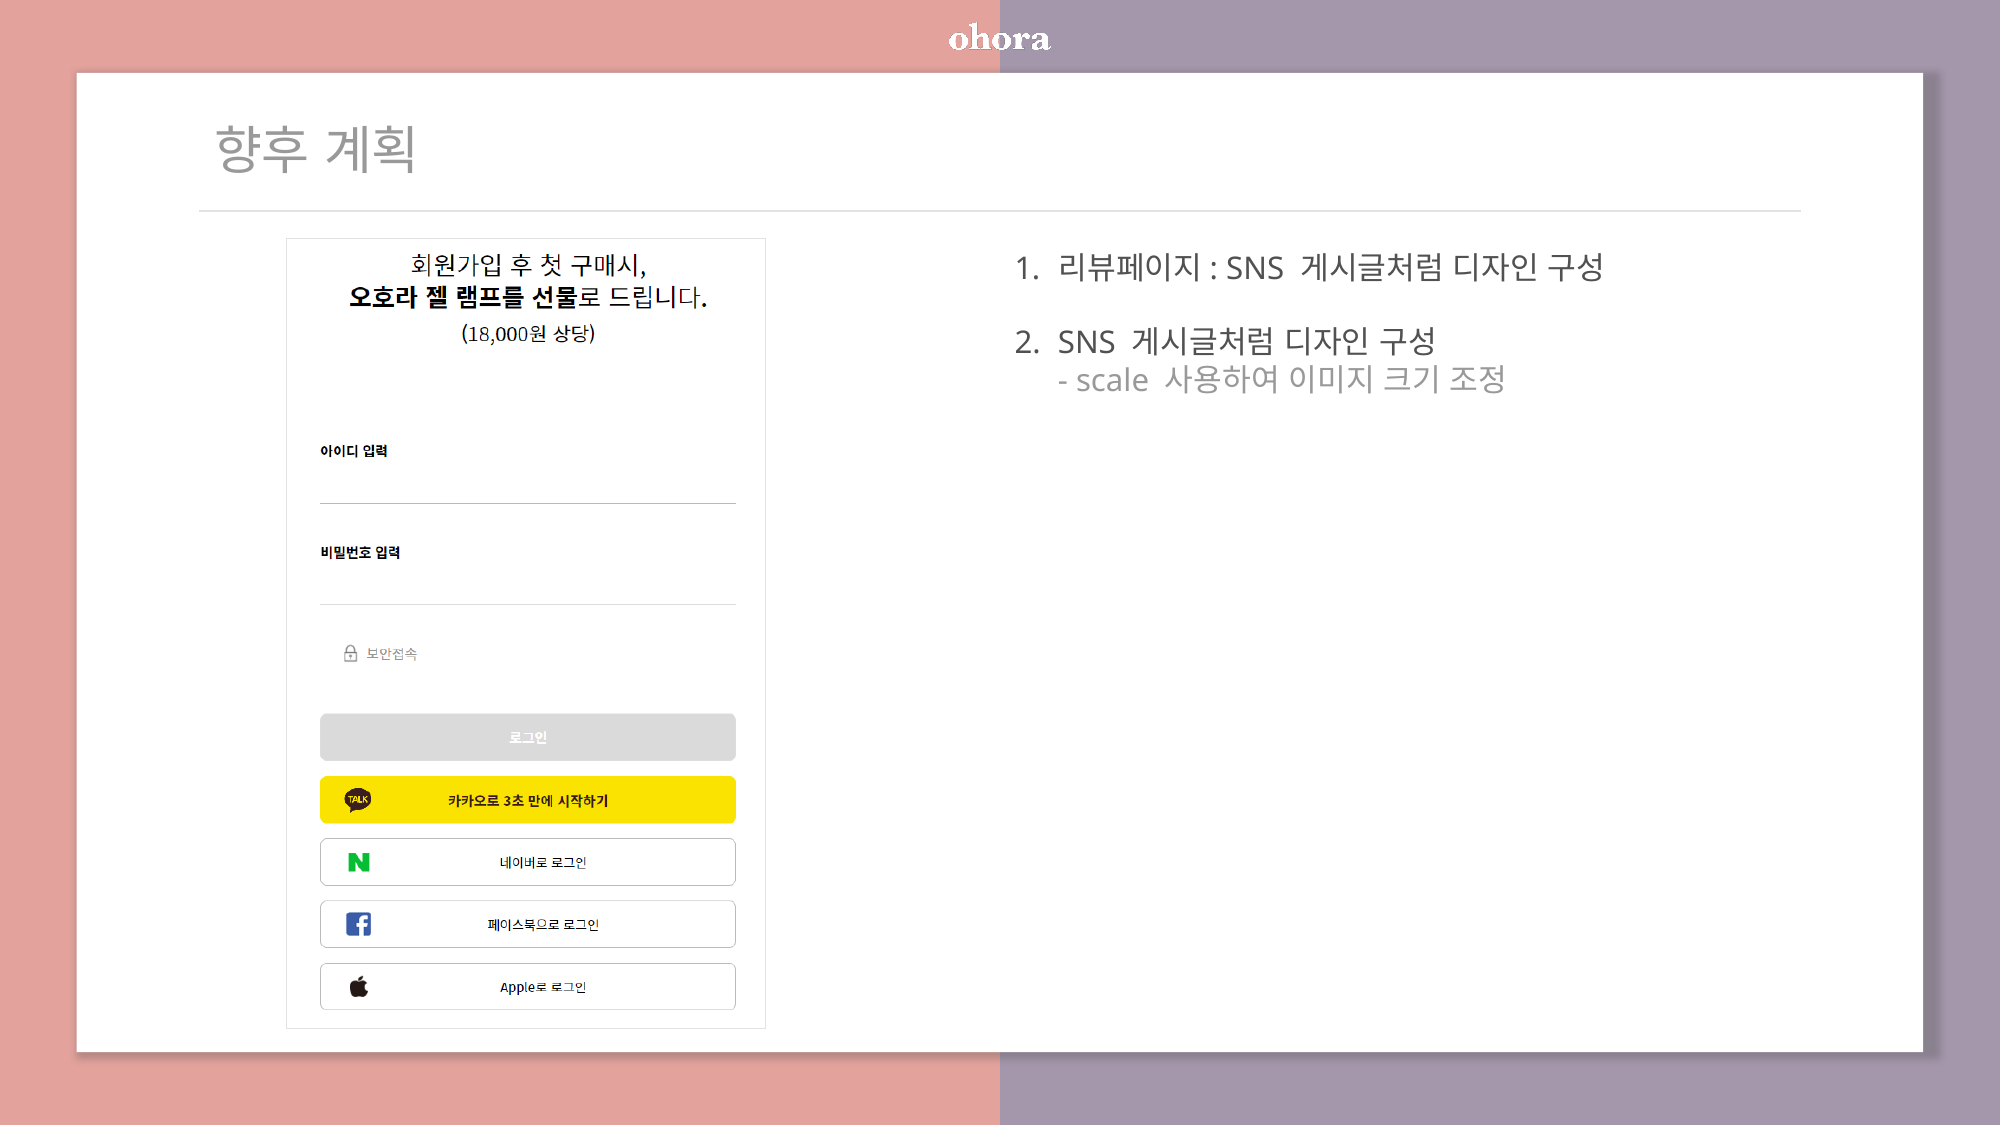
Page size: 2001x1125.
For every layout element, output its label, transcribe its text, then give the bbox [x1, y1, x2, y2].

picture [286, 238, 766, 1029]
picture [949, 22, 1051, 50]
text_box 향후 계획 [199, 109, 1801, 188]
text_box SNS 게시글처럼 디자인 구성 - scale 사용하여 이미지 크기 조정 [999, 315, 1923, 405]
text_box 리뷰페이지: SNS 게시글처럼 디자인 구성 [999, 241, 1923, 294]
